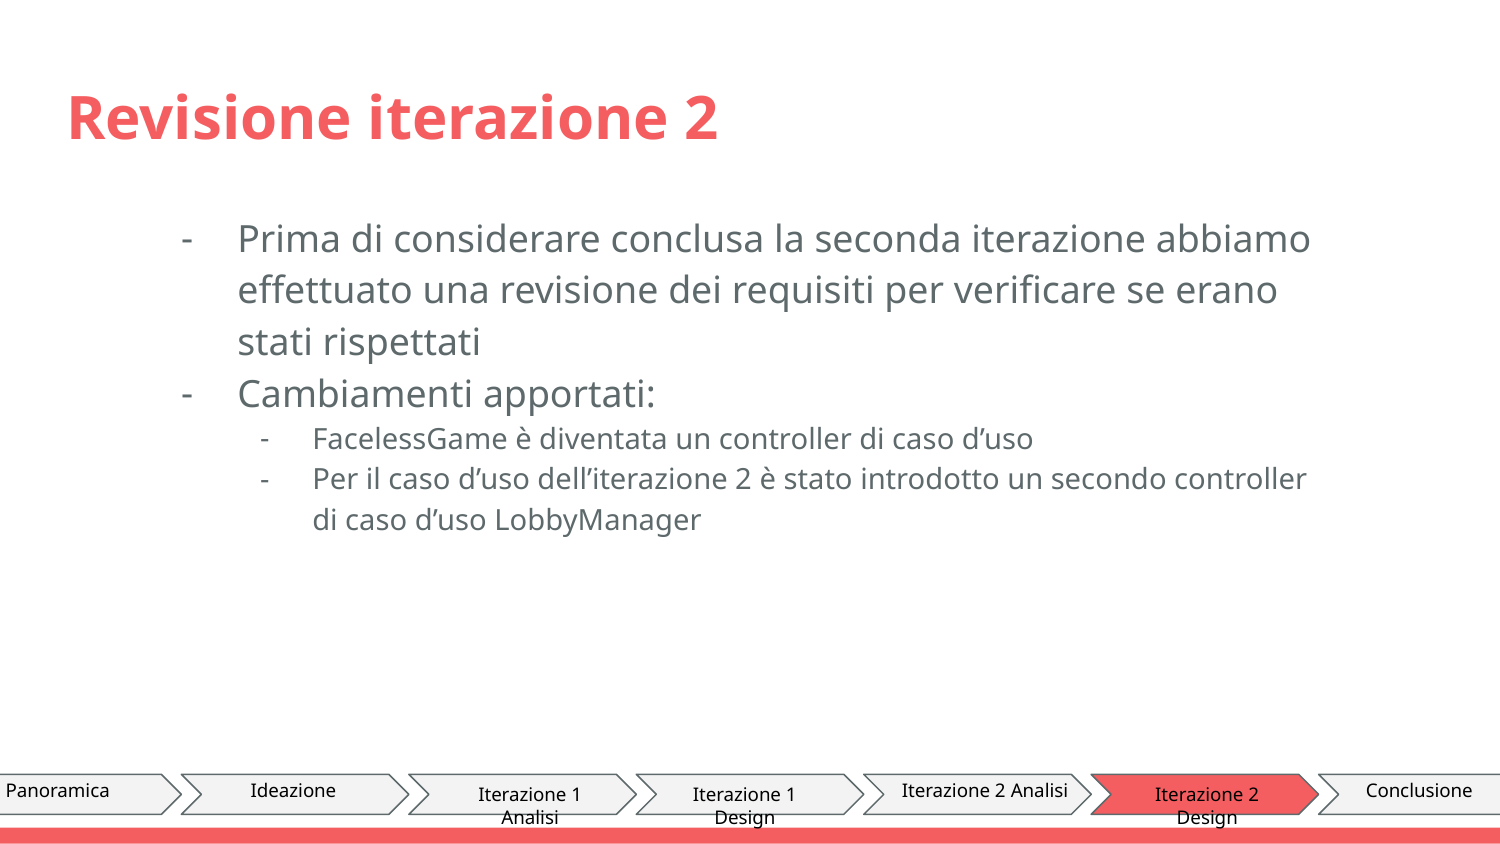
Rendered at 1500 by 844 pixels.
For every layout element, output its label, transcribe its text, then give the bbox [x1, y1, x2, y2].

list Prima di considerare conclusa la seconda iterazione abbiamo effettuato una revisione dei requisiti per verificare se erano stati rispettati Cambiamenti apportati: FacelessGame è diventata un controller di caso d’uso Per il caso d’uso dell’iterazione 2 è stato introdotto un secondo controller di caso d’uso LobbyManager [147, 192, 1353, 767]
title Revisione iterazione 2 [51, 64, 1449, 167]
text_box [0, 767, 1500, 822]
